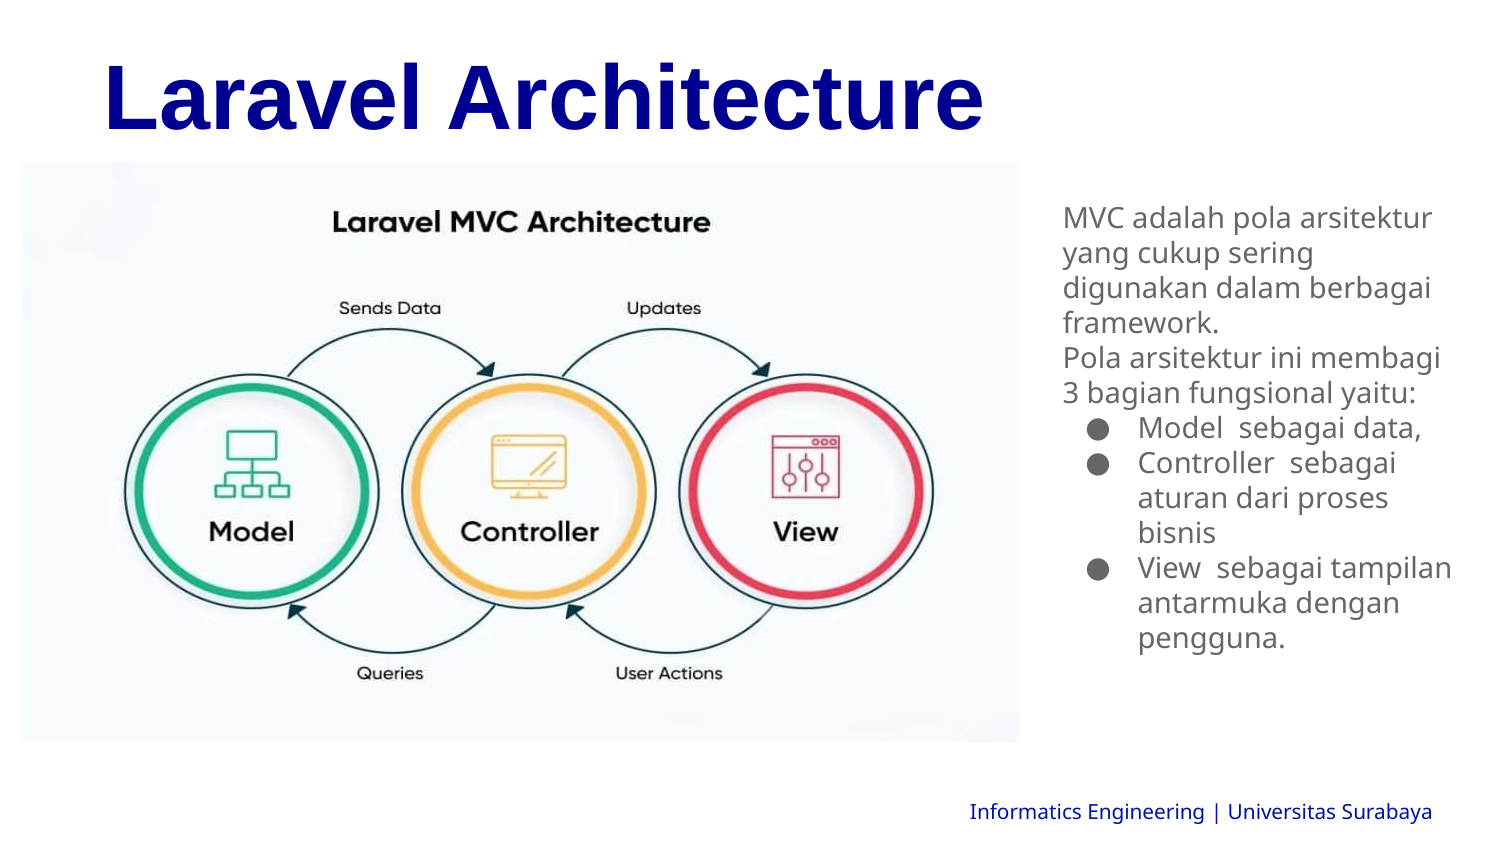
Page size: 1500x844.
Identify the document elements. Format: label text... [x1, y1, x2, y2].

picture [21, 162, 1021, 742]
title Laravel Architecture [88, 12, 1080, 163]
text_box MVC adalah pola arsitektur yang cukup sering digunakan dalam berbagai framework. Pola arsitektur ini membagi 3 bagian fungsional yaitu: Model sebagai data, Controller sebagai aturan dari proses bisnis View sebagai tampilan antarmuka dengan pengguna. [1047, 184, 1471, 742]
text_box Informatics Engineering | Universitas Surabaya [953, 791, 1448, 828]
